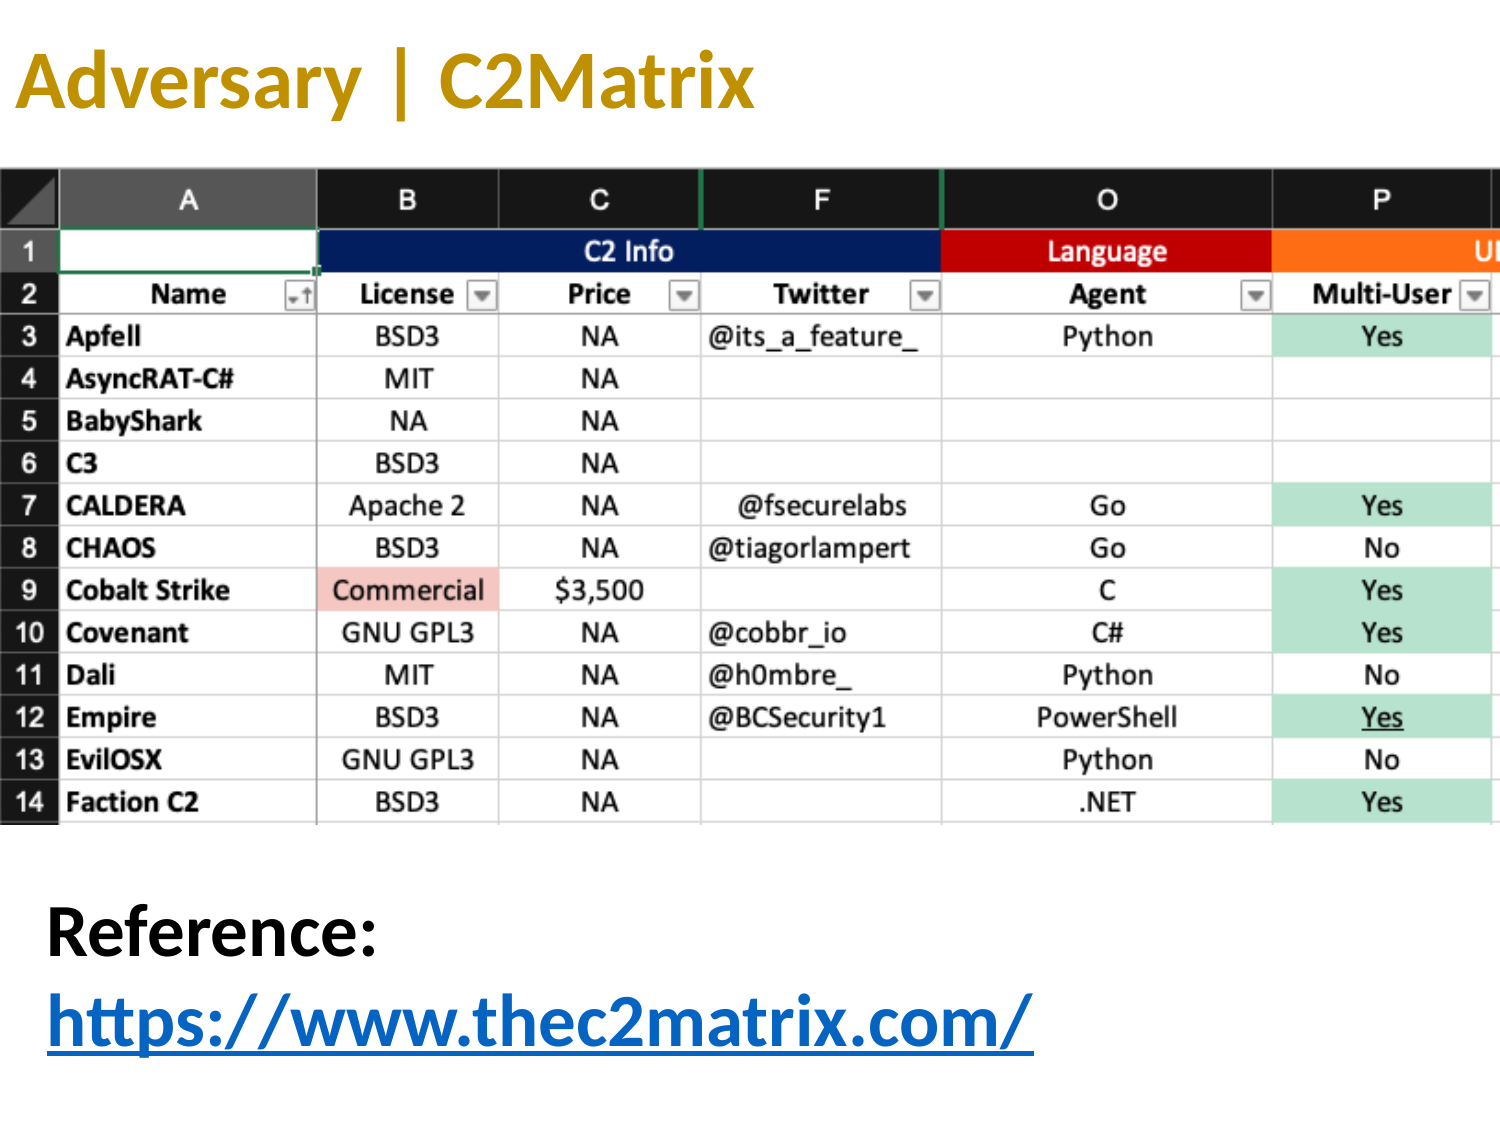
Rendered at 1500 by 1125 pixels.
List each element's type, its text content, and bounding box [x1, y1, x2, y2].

text_box Adversary | C2Matrix [0, 17, 1343, 165]
picture [0, 165, 1500, 825]
text_box Reference: https://www.thec2matrix.com/ [31, 874, 1239, 1069]
